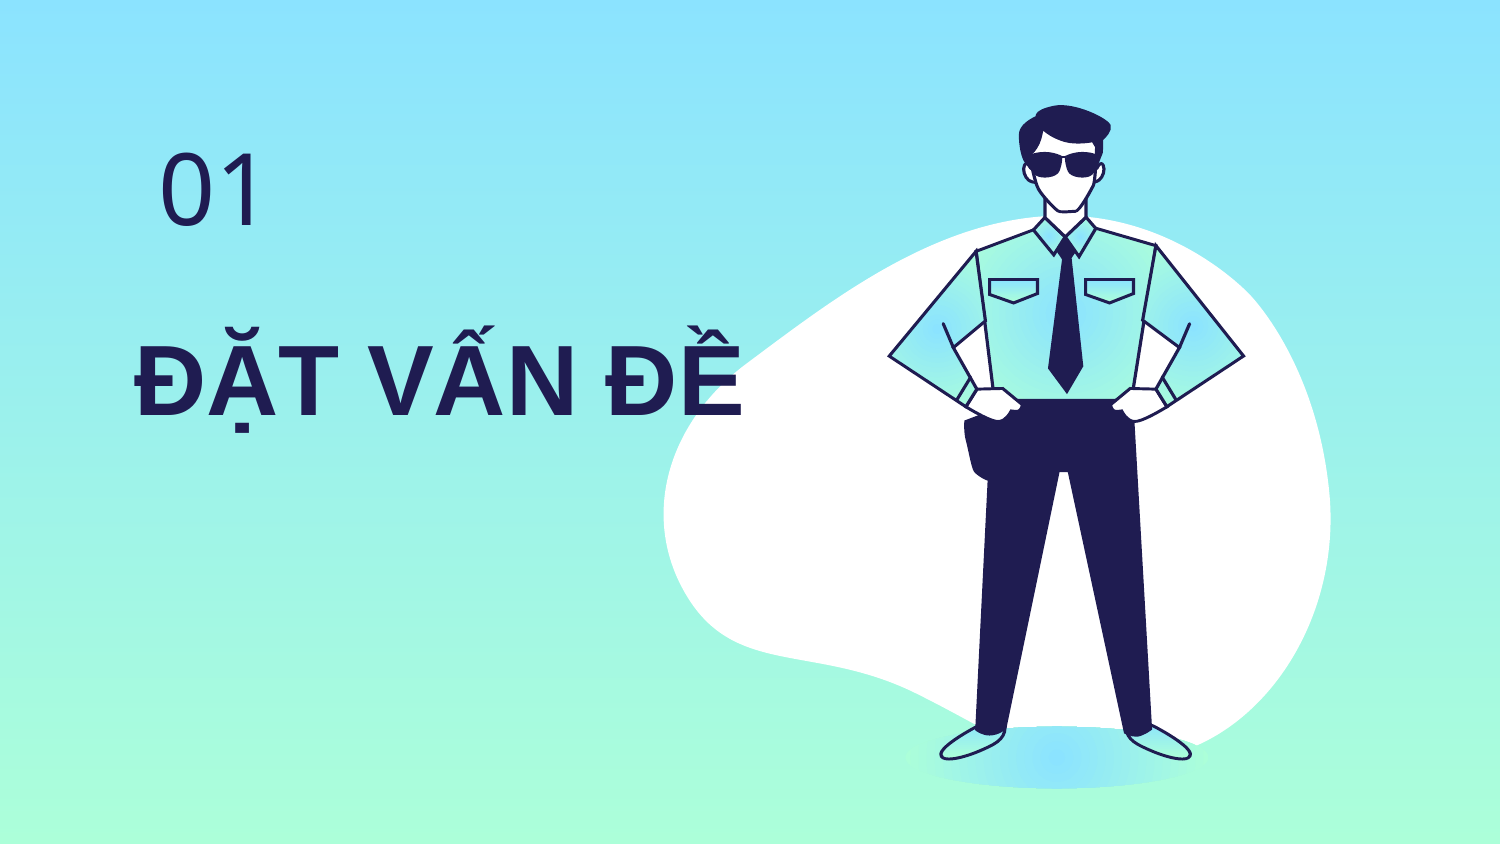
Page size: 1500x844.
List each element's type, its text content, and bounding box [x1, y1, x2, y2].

text_box ĐẶT VẤN ĐỀ [119, 238, 868, 513]
text_box [663, 270, 881, 679]
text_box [886, 104, 1247, 789]
title 01 [143, 129, 580, 238]
text_box [1251, 295, 1331, 710]
